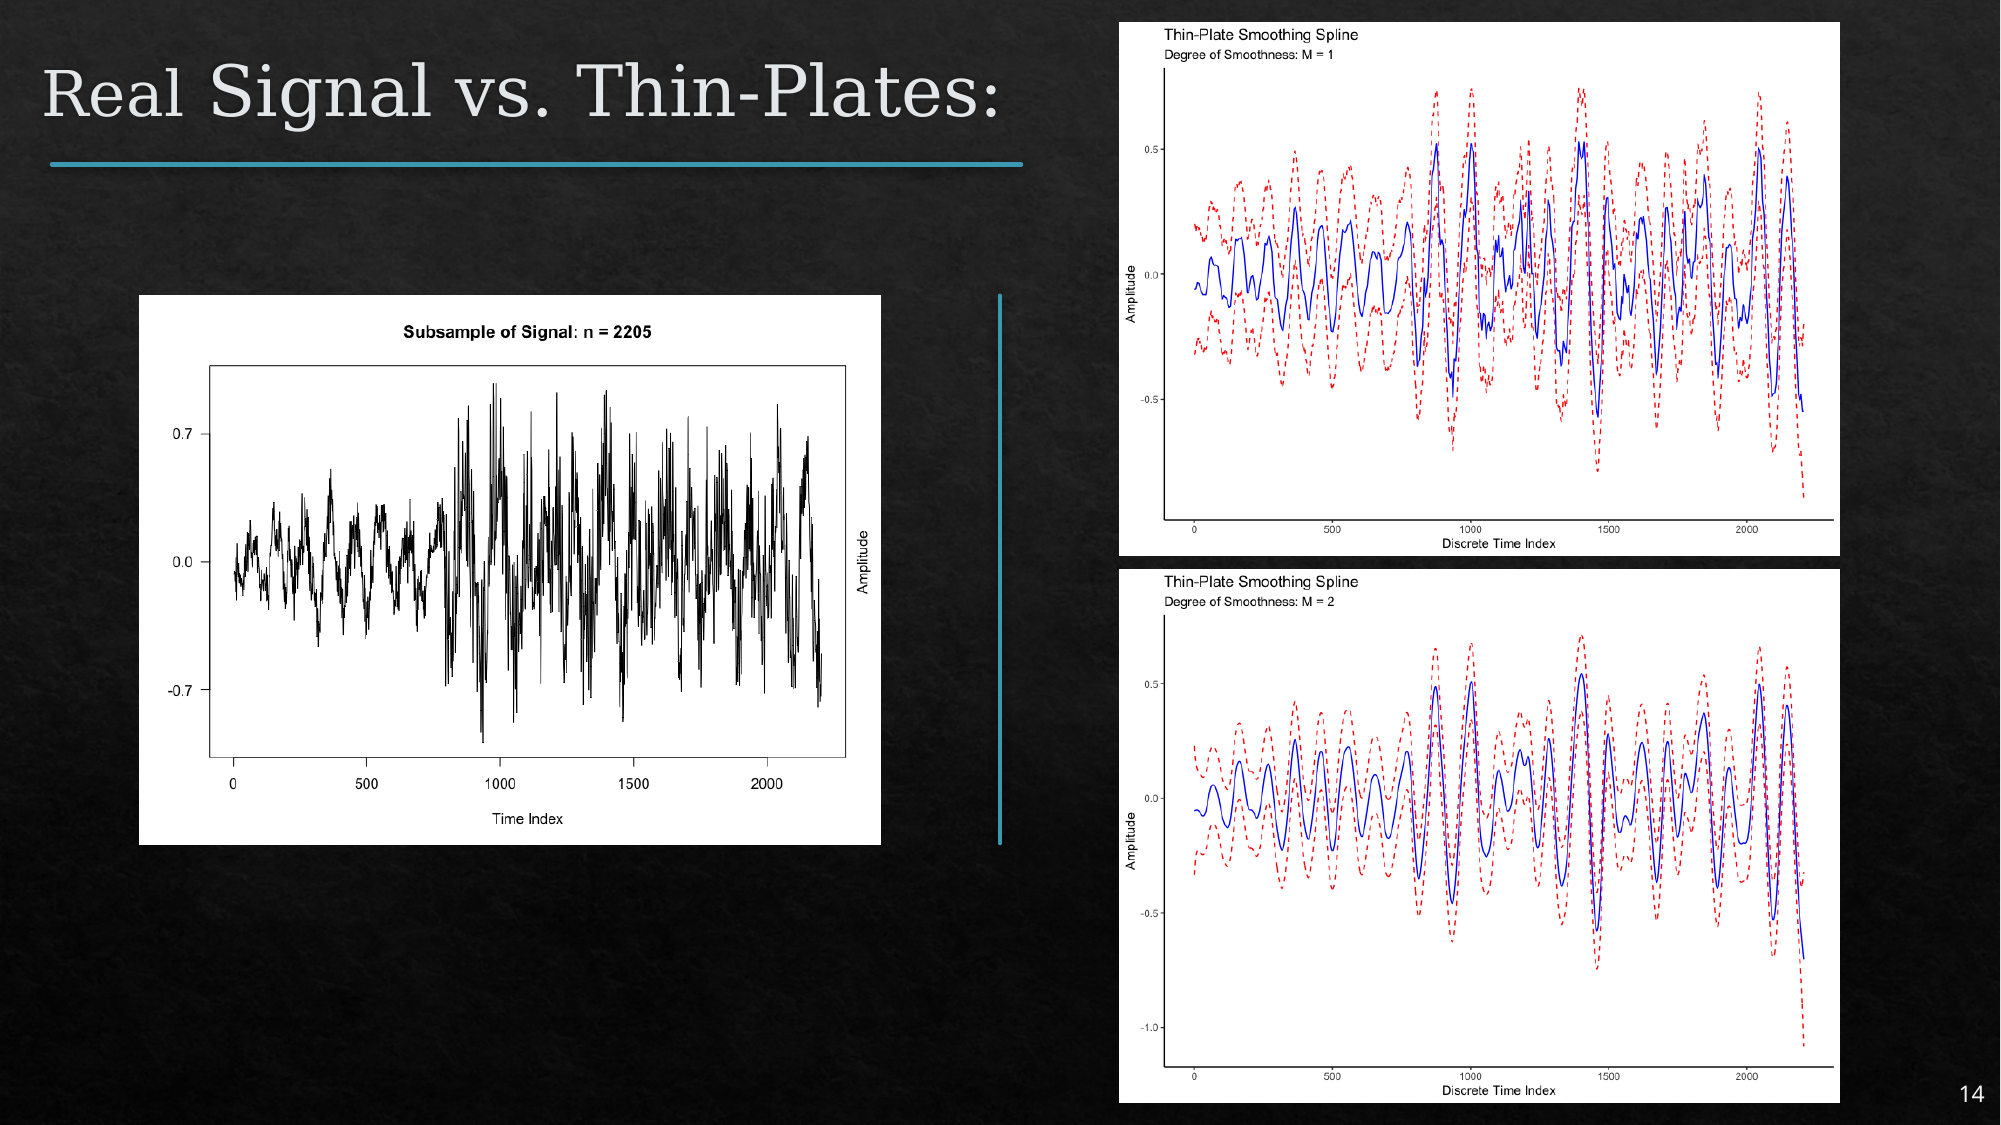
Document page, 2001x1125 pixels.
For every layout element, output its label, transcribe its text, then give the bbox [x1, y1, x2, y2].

slide_number 14 [1876, 1065, 2000, 1125]
title Real Signal vs. Thin-Plates: [24, 22, 1022, 165]
picture [1119, 569, 1840, 1104]
picture [139, 295, 881, 845]
picture [1119, 21, 1840, 556]
